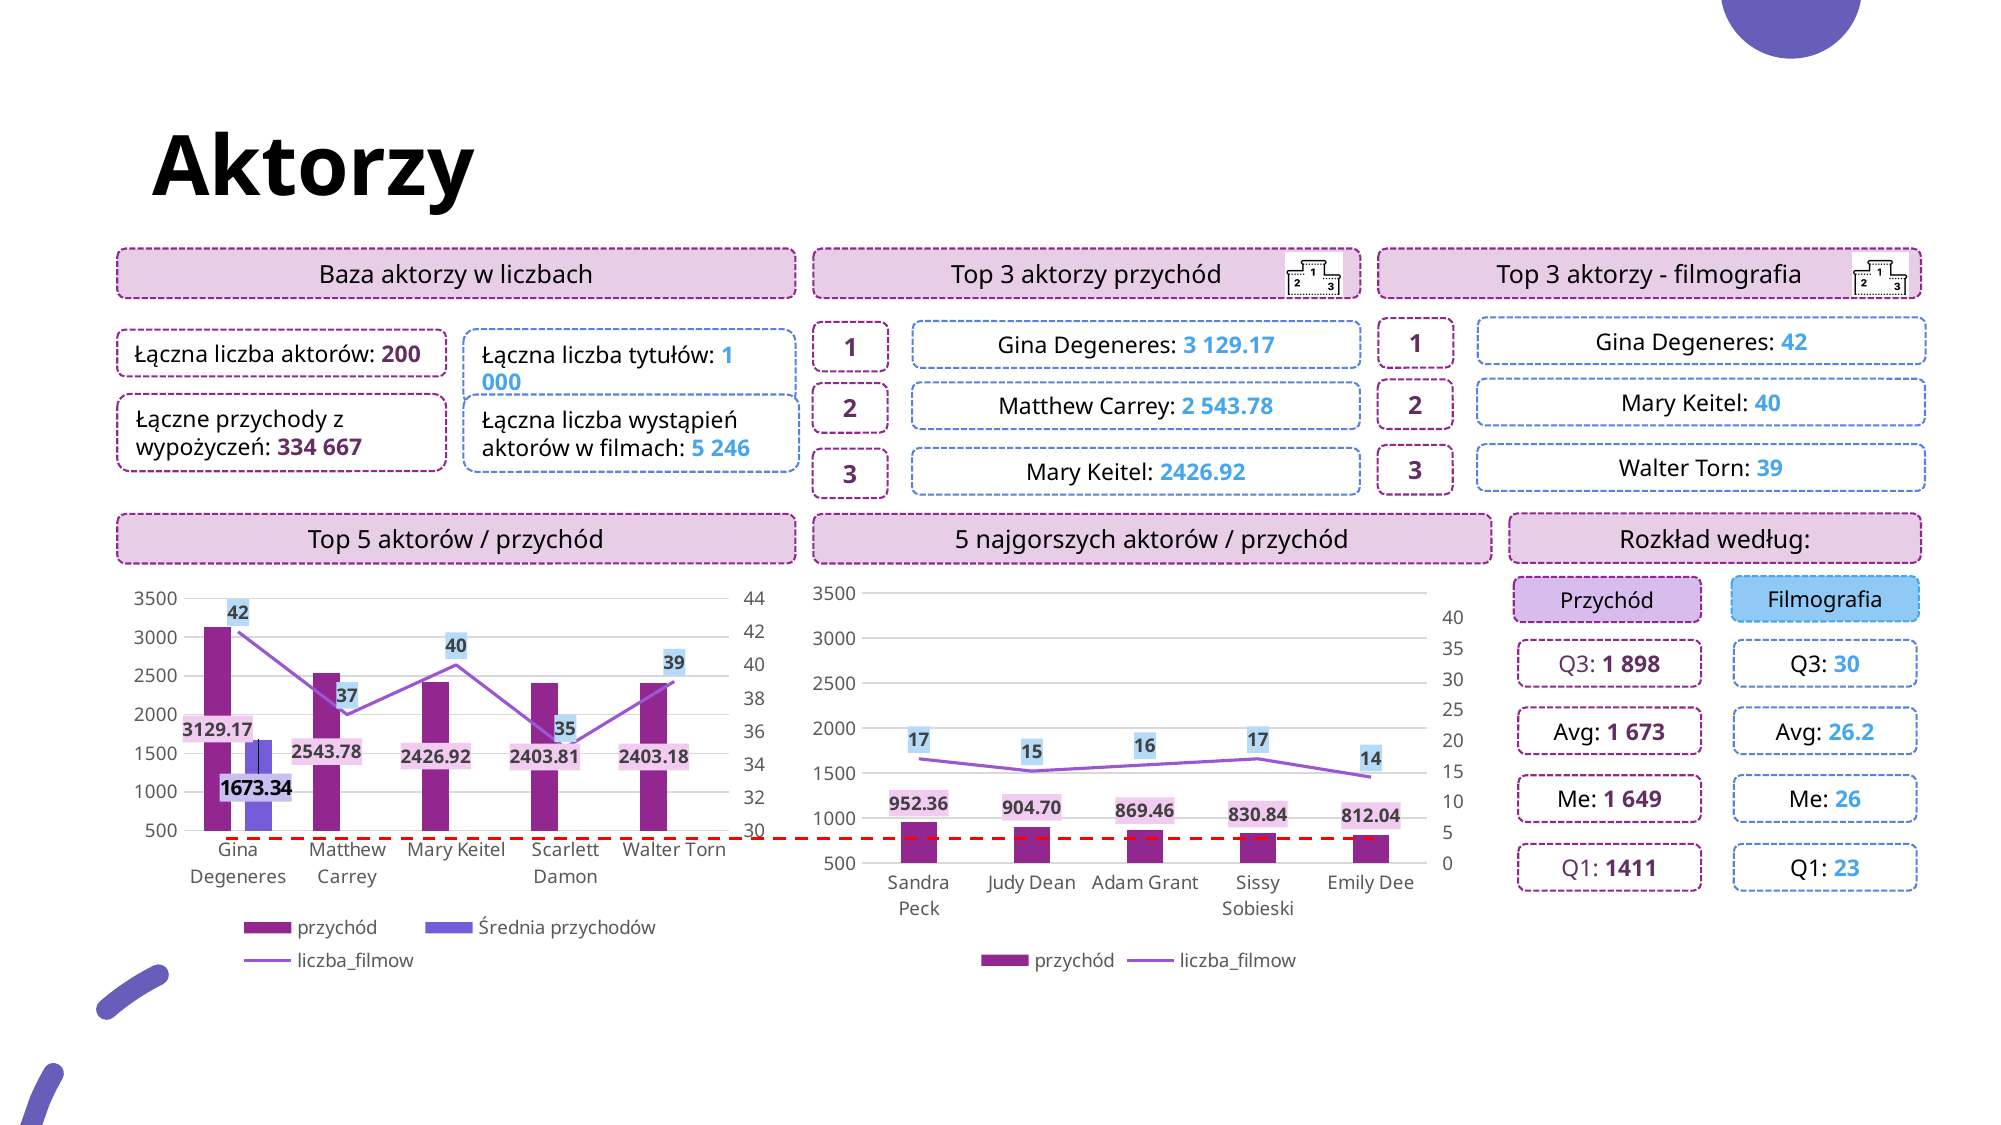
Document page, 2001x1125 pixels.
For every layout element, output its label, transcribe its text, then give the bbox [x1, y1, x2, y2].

chart [799, 571, 1478, 980]
text_box Q3: 30 [1732, 638, 1918, 688]
text_box Avg: 26.2 [1732, 706, 1918, 756]
text_box Q1: 23 [1732, 842, 1918, 892]
title Aktorzy [137, 59, 1863, 278]
text_box Avg: 1 673 [1517, 706, 1703, 756]
text_box Baza aktorzy w liczbach [116, 247, 797, 300]
text_box 5 najgorszych aktorów / przychód [812, 512, 1493, 565]
text_box Łączna liczba tytułów: 1 000 [462, 328, 797, 401]
text_box Q1: 1411 [1517, 842, 1703, 892]
text_box Łączne przychody z wypożyczeń: 334 667 [116, 392, 448, 473]
chart [120, 577, 779, 980]
text_box 2 [811, 382, 889, 434]
text_box Top 5 aktorów / przychód [116, 512, 797, 565]
text_box Q3: 1 898 [1517, 638, 1703, 688]
text_box Me: 26 [1732, 774, 1918, 823]
text_box Top 3 aktorzy przychód [812, 247, 1362, 300]
text_box 1 [1377, 317, 1455, 369]
text_box Filmografia [1730, 575, 1920, 623]
text_box Me: 1 649 [1517, 774, 1703, 824]
text_box Walter Torn: 39 [1476, 443, 1927, 492]
text_box Matthew Carrey: 2 543.78 [911, 381, 1361, 431]
text_box Rozkład według: [1508, 512, 1923, 564]
picture [1851, 252, 1909, 297]
text_box Przychód [1512, 575, 1703, 624]
text_box Łączna liczba wystąpień aktorów w filmach: 5 246 [462, 393, 801, 473]
picture [1285, 252, 1343, 297]
text_box Gina Degeneres: 3 129.17 [911, 319, 1362, 369]
text_box 1 [812, 320, 890, 373]
text_box Mary Keitel: 2426.92 [911, 446, 1361, 496]
text_box Gina Degeneres: 42 [1476, 316, 1927, 366]
text_box Mary Keitel: 40 [1476, 377, 1927, 427]
text_box Top 3 aktorzy - filmografia [1377, 247, 1923, 300]
text_box 2 [1376, 378, 1454, 431]
text_box 3 [811, 447, 889, 500]
text_box 3 [1376, 443, 1454, 496]
text_box Łączna liczba aktorów: 200 [116, 328, 448, 378]
